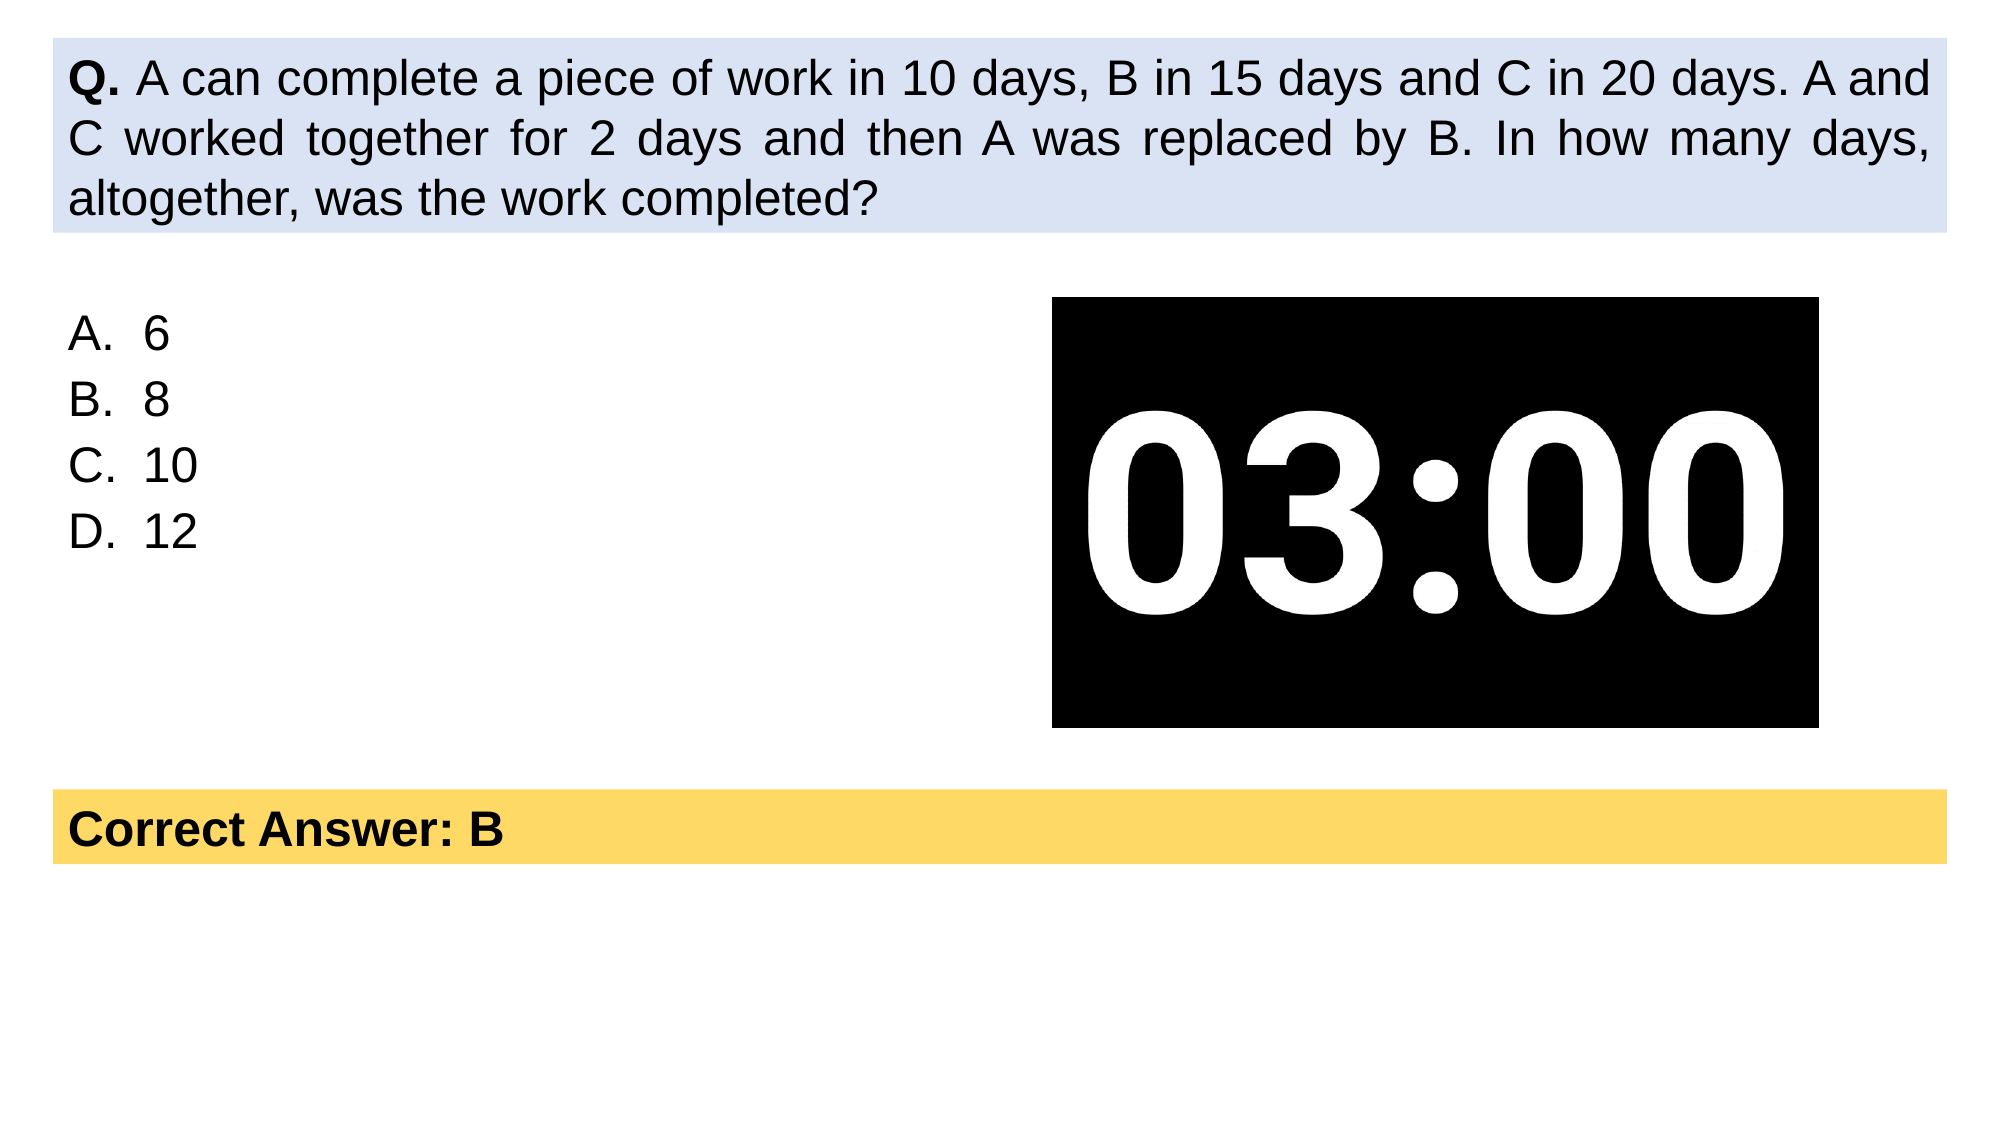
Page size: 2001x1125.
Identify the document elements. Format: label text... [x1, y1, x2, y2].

text_box 6 8 10 12 [53, 286, 459, 566]
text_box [1051, 296, 1820, 728]
text_box Correct Answer: B [53, 789, 1947, 865]
text_box Q. A can complete a piece of work in 10 days, B in 15 days and C in 20 days. A and C worked together for 2 days and then A was replaced by B. In how many days, altogether, was the work completed? [53, 37, 1947, 233]
